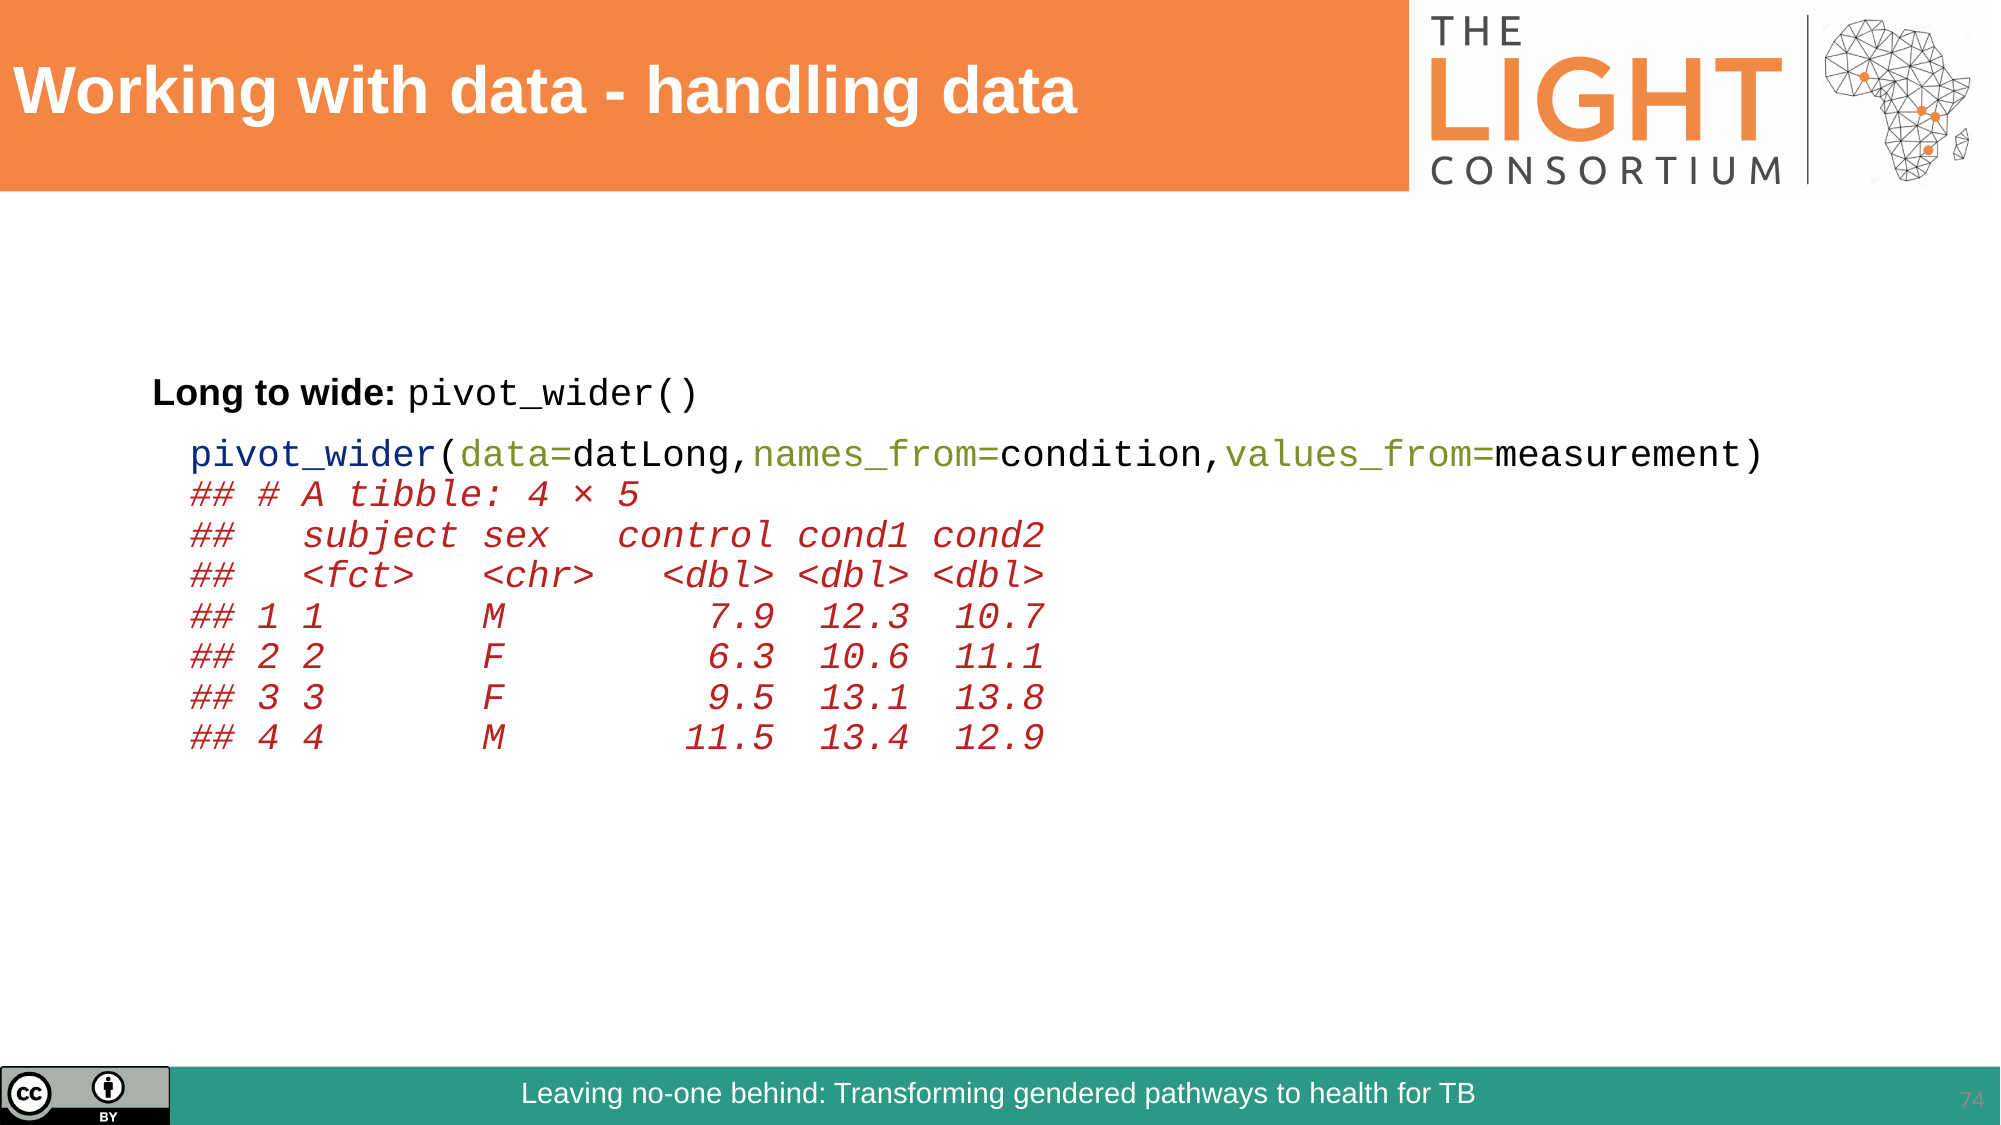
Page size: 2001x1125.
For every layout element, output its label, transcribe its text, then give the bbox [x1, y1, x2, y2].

list Long to wide: pivot_wider() pivot_wider(data=datLong,names_from=condition,values_from=measurement) ## # A tibble: 4 × 5 ## subject sex control cond1 cond2 ## <fct> <chr> <dbl> <dbl> <dbl> ## 1 1 M 7.9 12.3 10.7 ## 2 2 F 6.3 10.6 11.1 ## 3 3 F 9.5 13.1 13.8 ## 4 4 M 11.5 13.4 12.9 [137, 299, 1863, 1066]
picture [0, 1066, 170, 1125]
slide_number 74 [1550, 1073, 2000, 1125]
title Working with data - handling data [0, 0, 1410, 192]
picture [1409, 0, 1989, 201]
